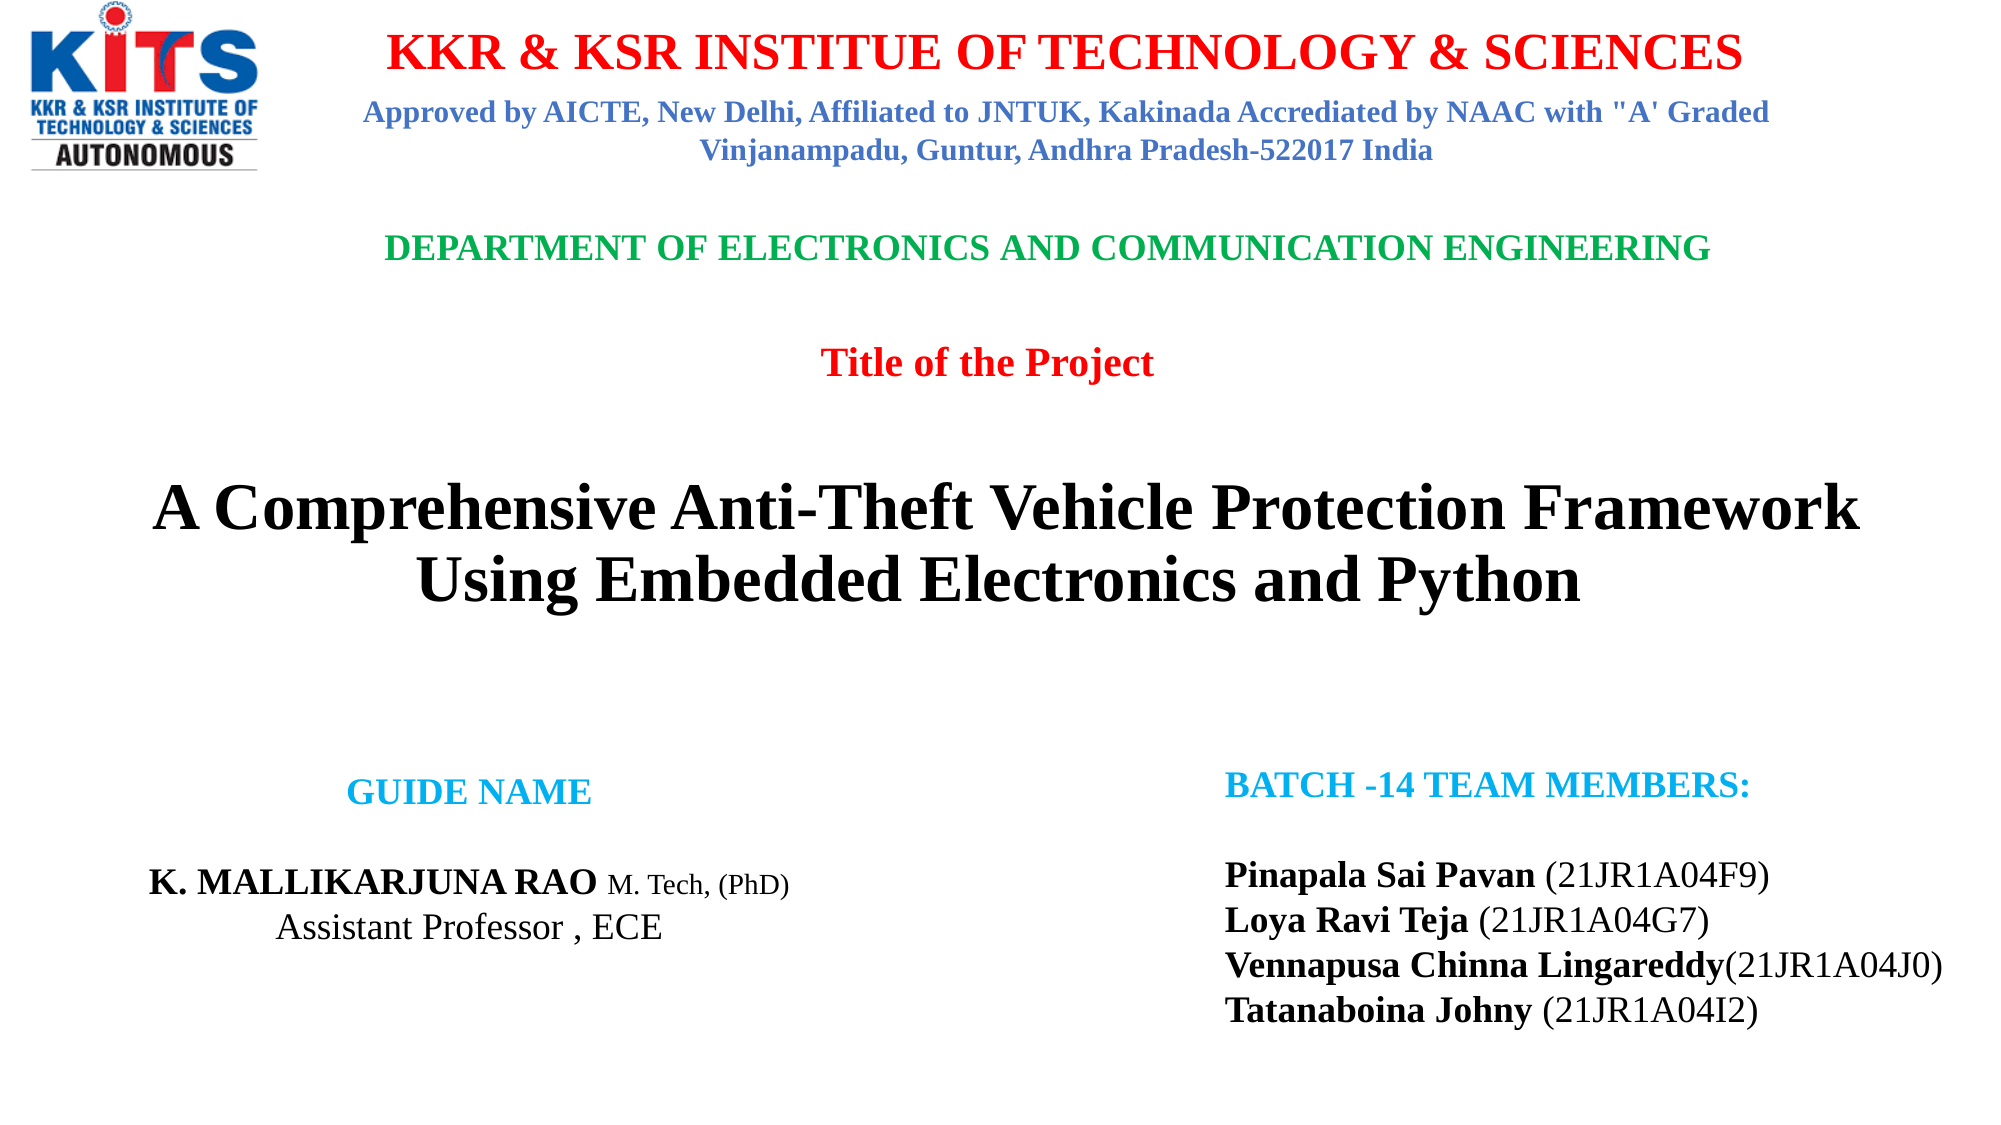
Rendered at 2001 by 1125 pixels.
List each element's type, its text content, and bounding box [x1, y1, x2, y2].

text_box Title of the Project [706, 326, 1269, 392]
text_box Approved by AICTE, New Delhi, Affiliated to JNTUK, Kakinada Accrediated by NAAC with "A' Graded Vinjanampadu, Guntur, Andhra Pradesh-522017 India [289, 84, 1847, 174]
text_box GUIDE NAME K. MALLIKARJUNA RAO M. Tech, (PhD) Assistant Professor , ECE [120, 759, 818, 955]
title A Comprehensive Anti-Theft Vehicle Protection Framework Using Embedded Electronics and Python [120, 412, 1895, 624]
text_box DEPARTMENT OF ELECTRONICS AND COMMUNICATION ENGINEERING [332, 215, 1760, 275]
text_box BATCH -14 TEAM MEMBERS: Pinapala Sai Pavan (21JR1A04F9) Loya Ravi Teja (21JR1A04G7) Vennapusa Chinna Lingareddy(21JR1A04J0) Tatanaboina Johny (21JR1A04I2) [1210, 752, 1970, 1038]
picture [0, 0, 289, 175]
text_box KKR & KSR INSTITUE OF TECHNOLOGY & SCIENCES [371, 10, 1834, 84]
